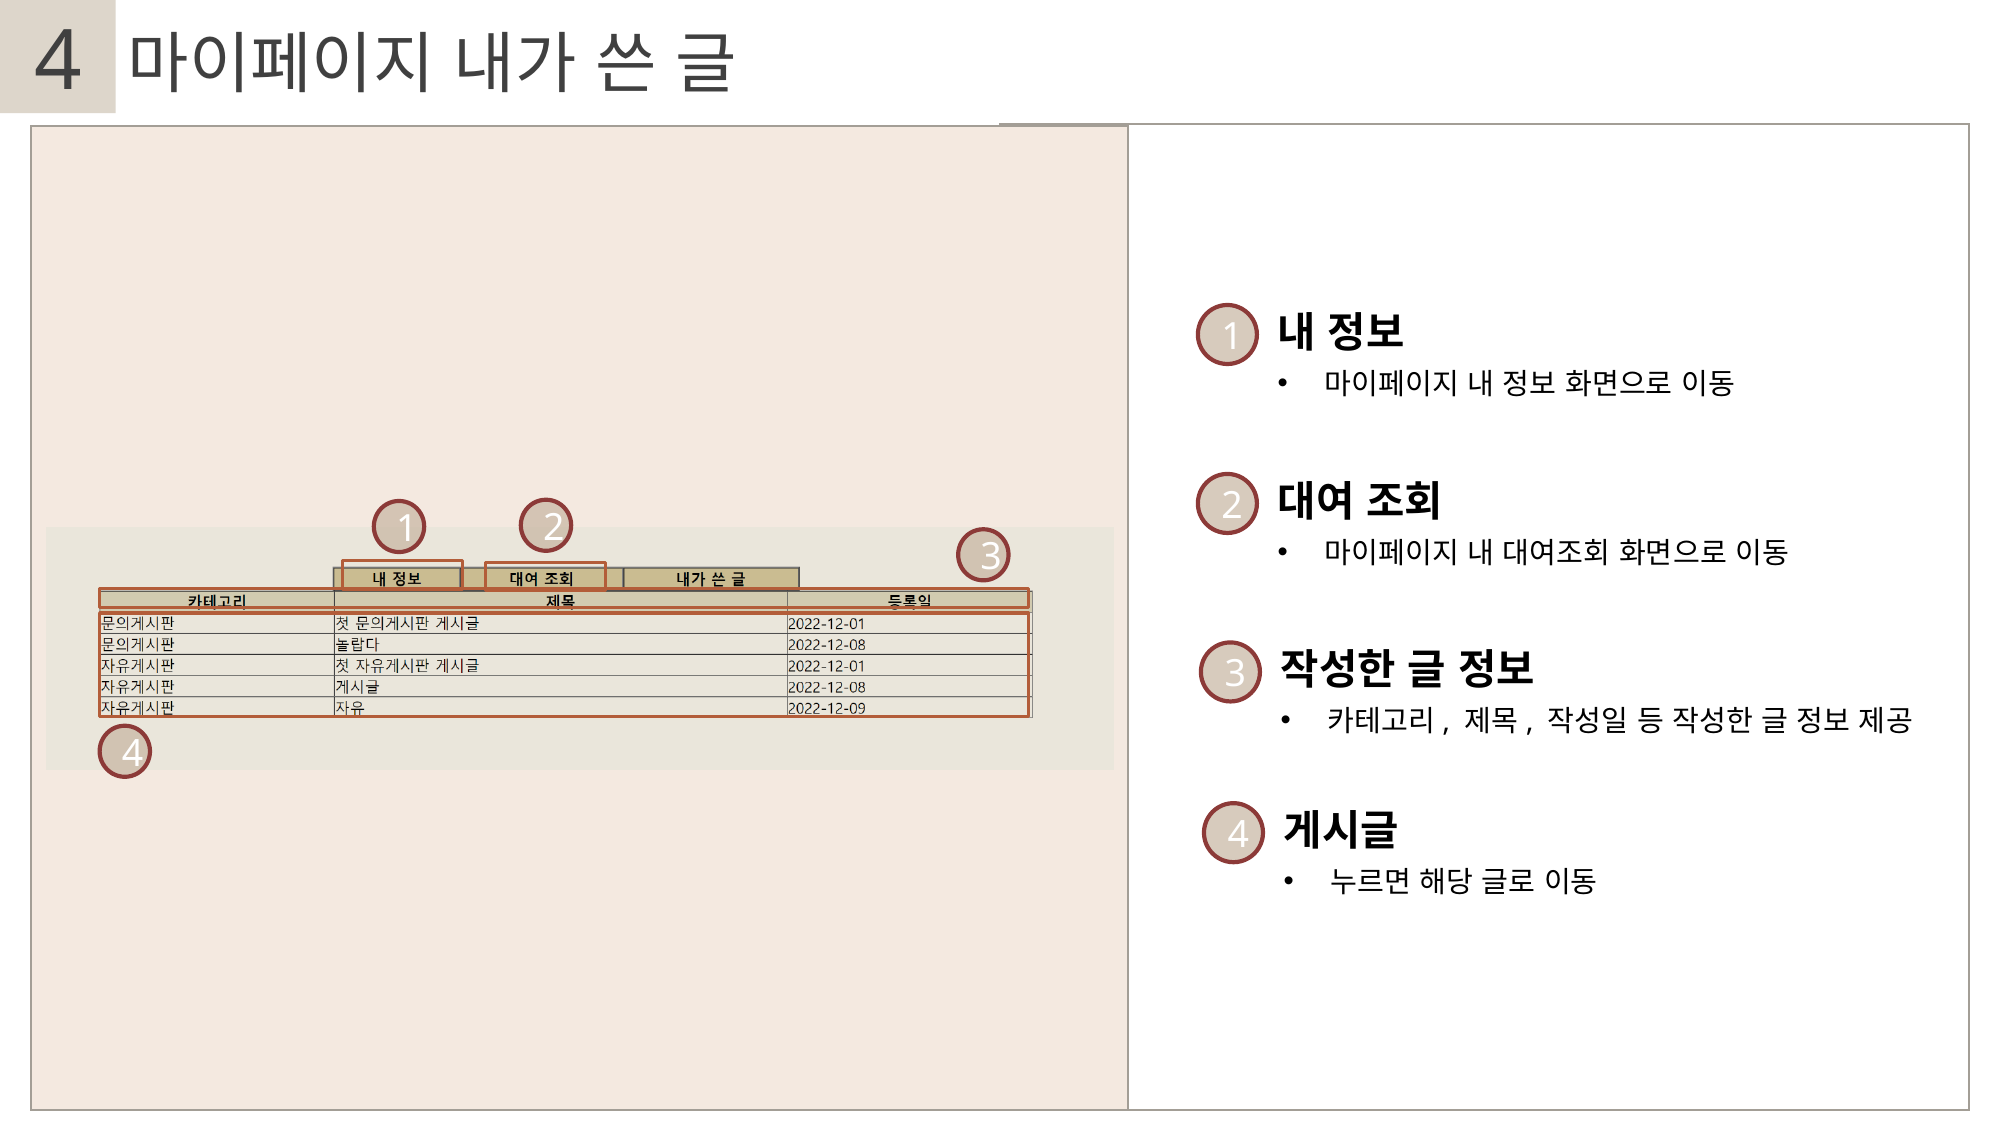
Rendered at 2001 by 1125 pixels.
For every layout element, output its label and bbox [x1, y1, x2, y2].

text_box [0, 0, 2000, 1125]
picture [46, 527, 1114, 770]
